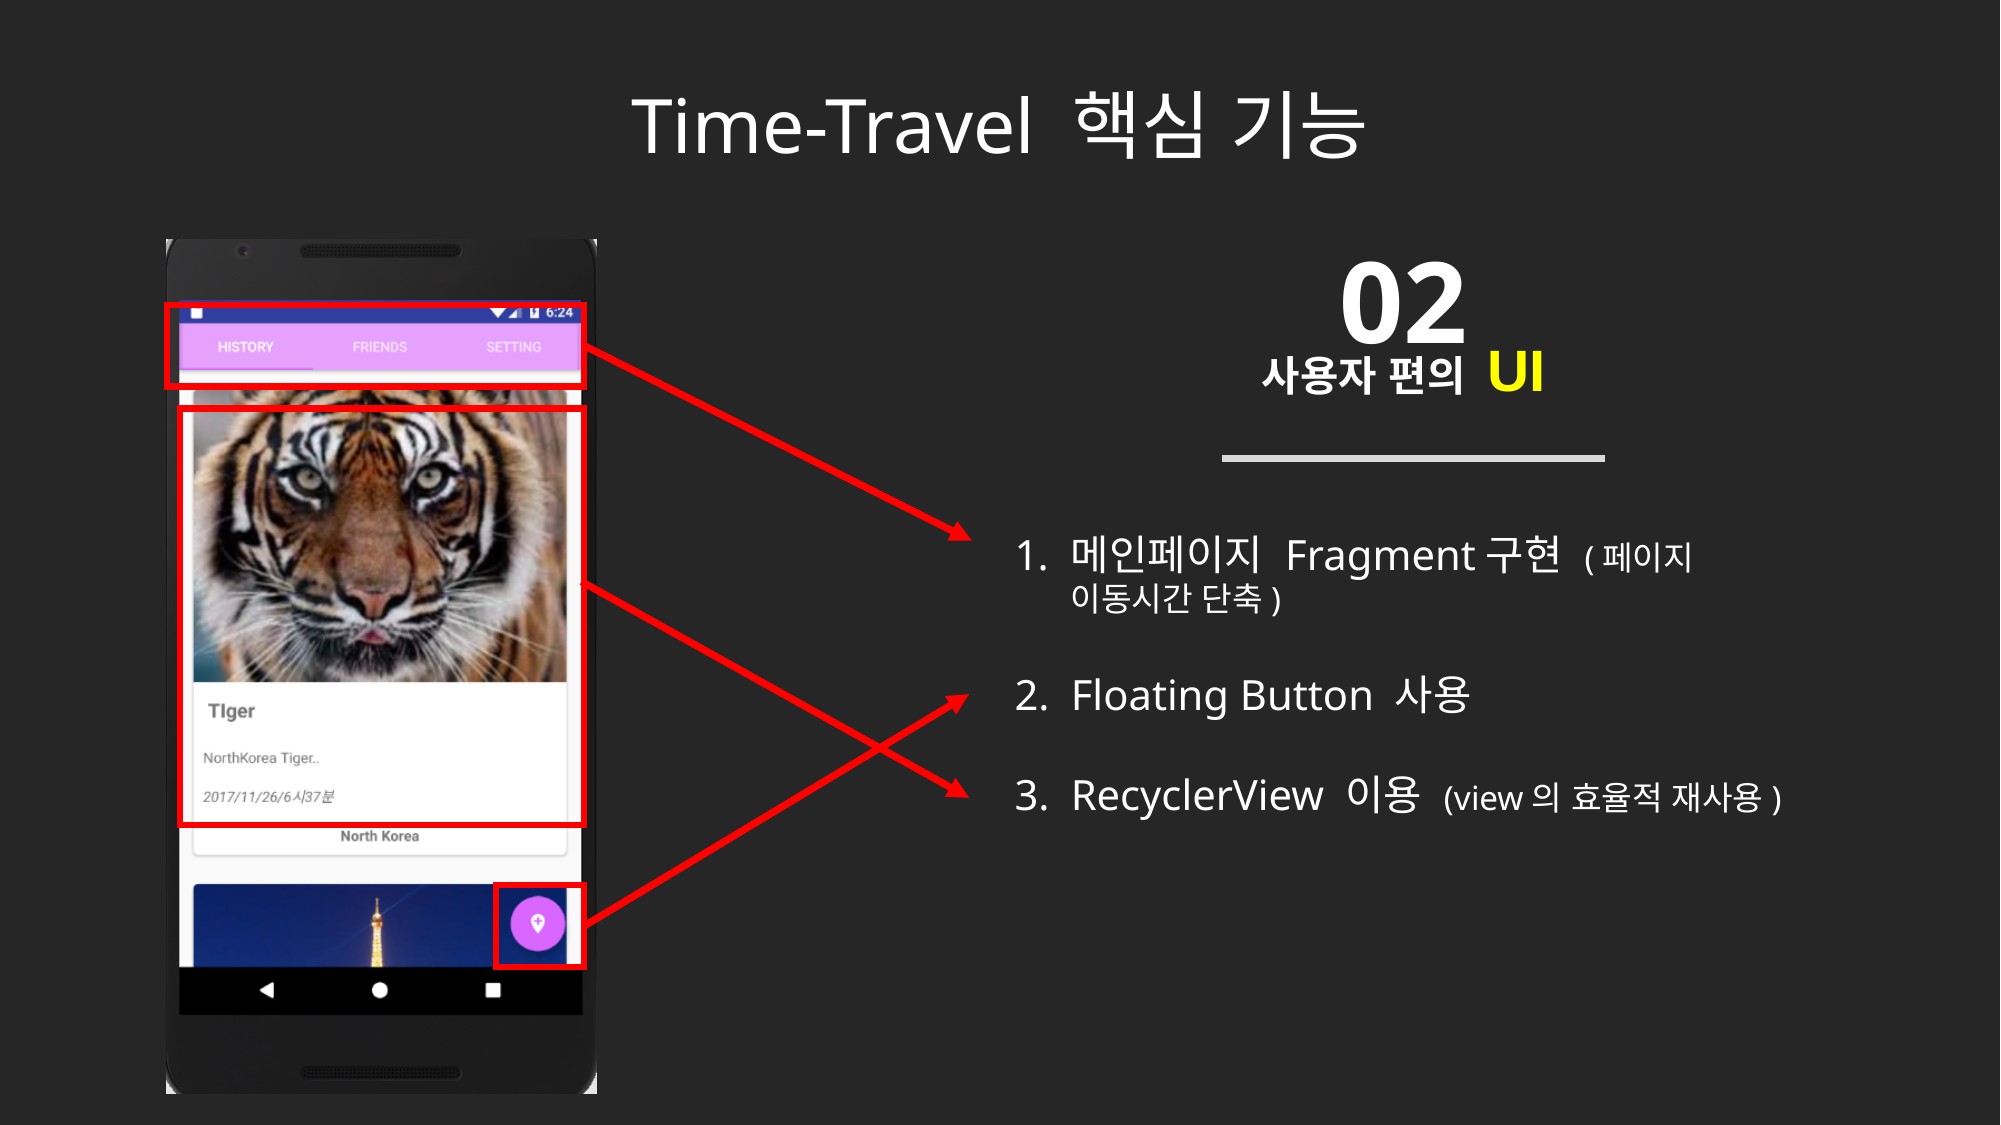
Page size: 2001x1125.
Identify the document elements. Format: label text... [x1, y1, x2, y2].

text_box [581, 581, 970, 798]
picture [166, 239, 597, 1094]
text_box Time-Travel 핵심 기능 [535, 71, 1465, 177]
text_box 02 [1324, 223, 1483, 374]
text_box 사용자 편의 UI [1246, 375, 1561, 411]
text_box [583, 345, 972, 541]
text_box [583, 798, 970, 927]
text_box 메인페이지 Fragment구현 (페이지 이동시간 단축) Floating Button 사용 RecyclerView 이용 (view의 효율적 재사용) [999, 520, 1833, 826]
